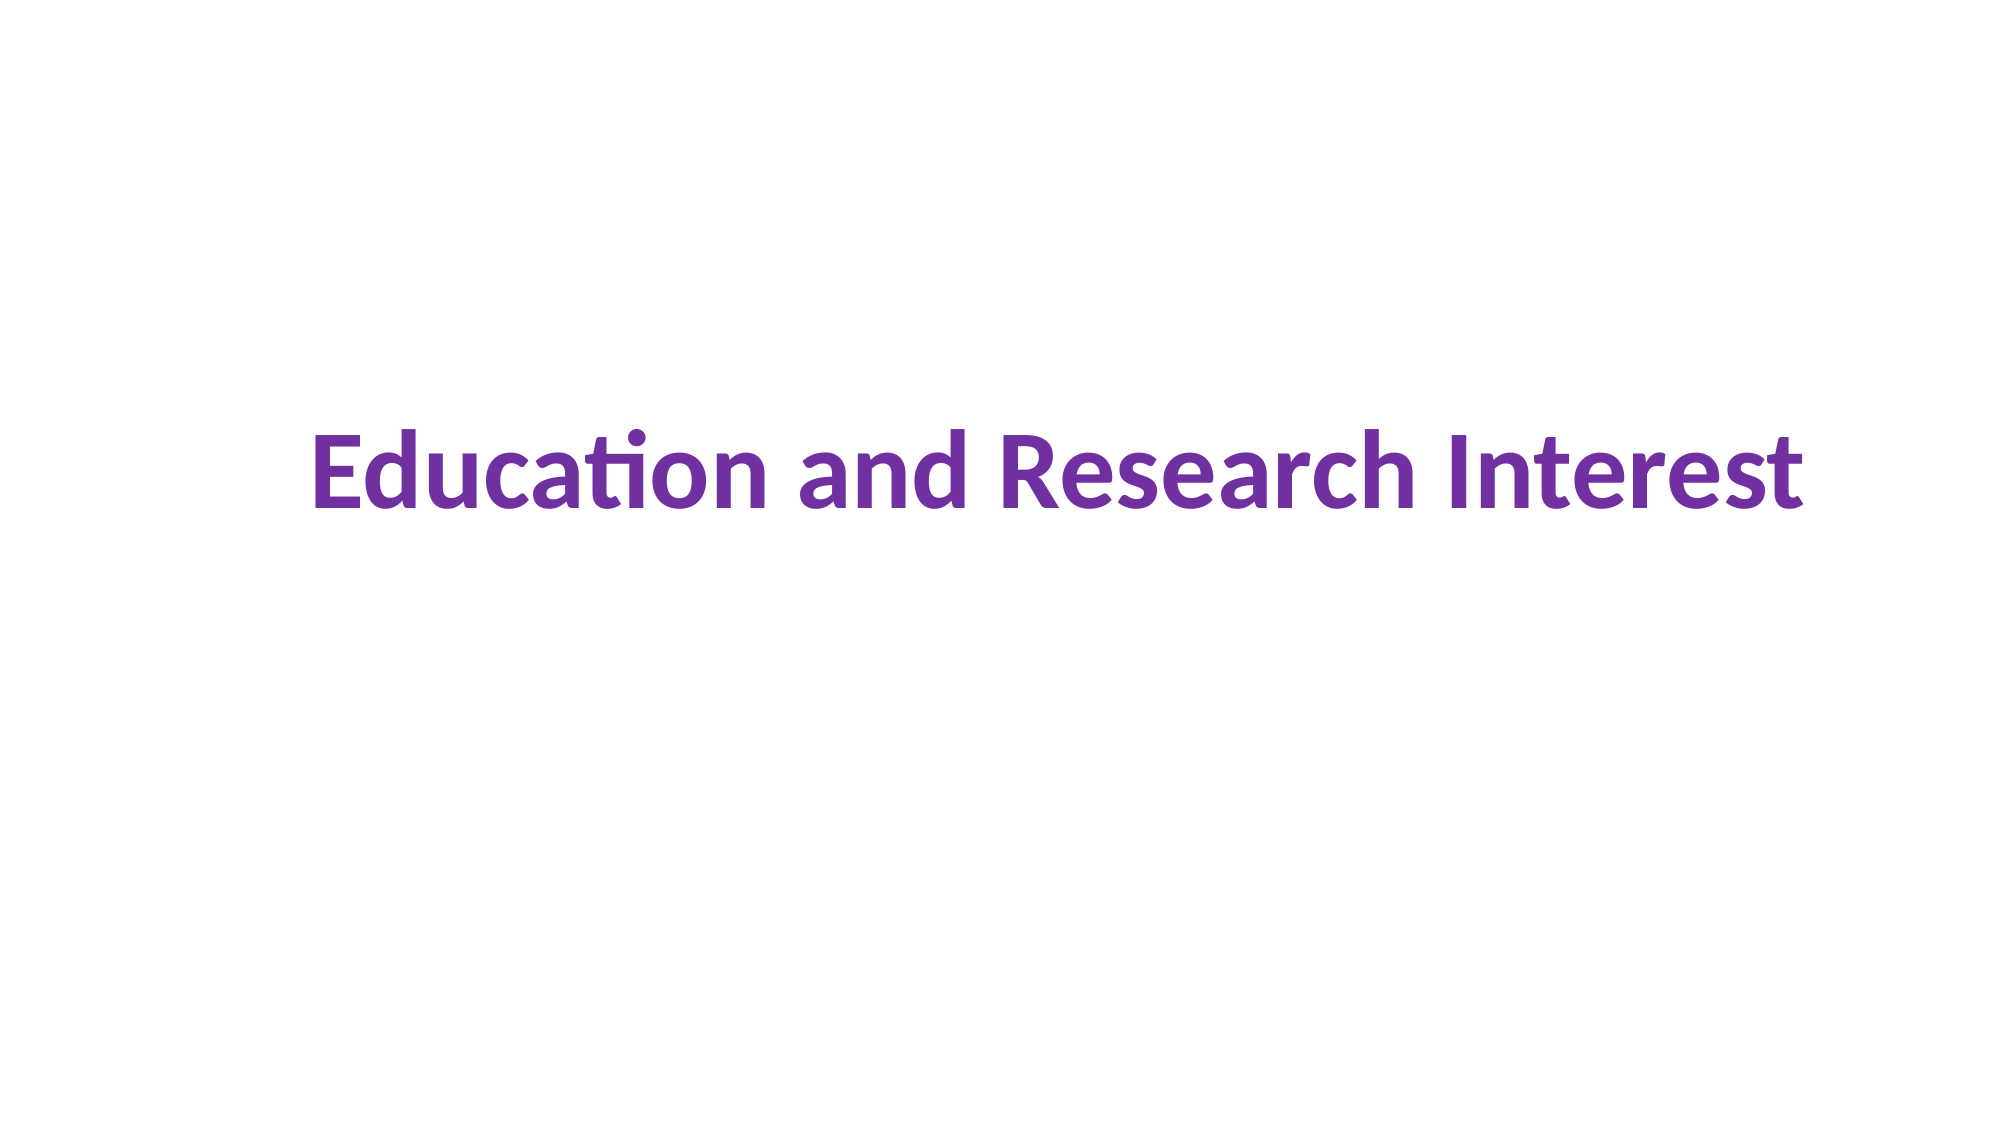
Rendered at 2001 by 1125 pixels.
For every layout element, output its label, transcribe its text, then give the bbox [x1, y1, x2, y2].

title Education and Research Interest [195, 380, 1921, 563]
